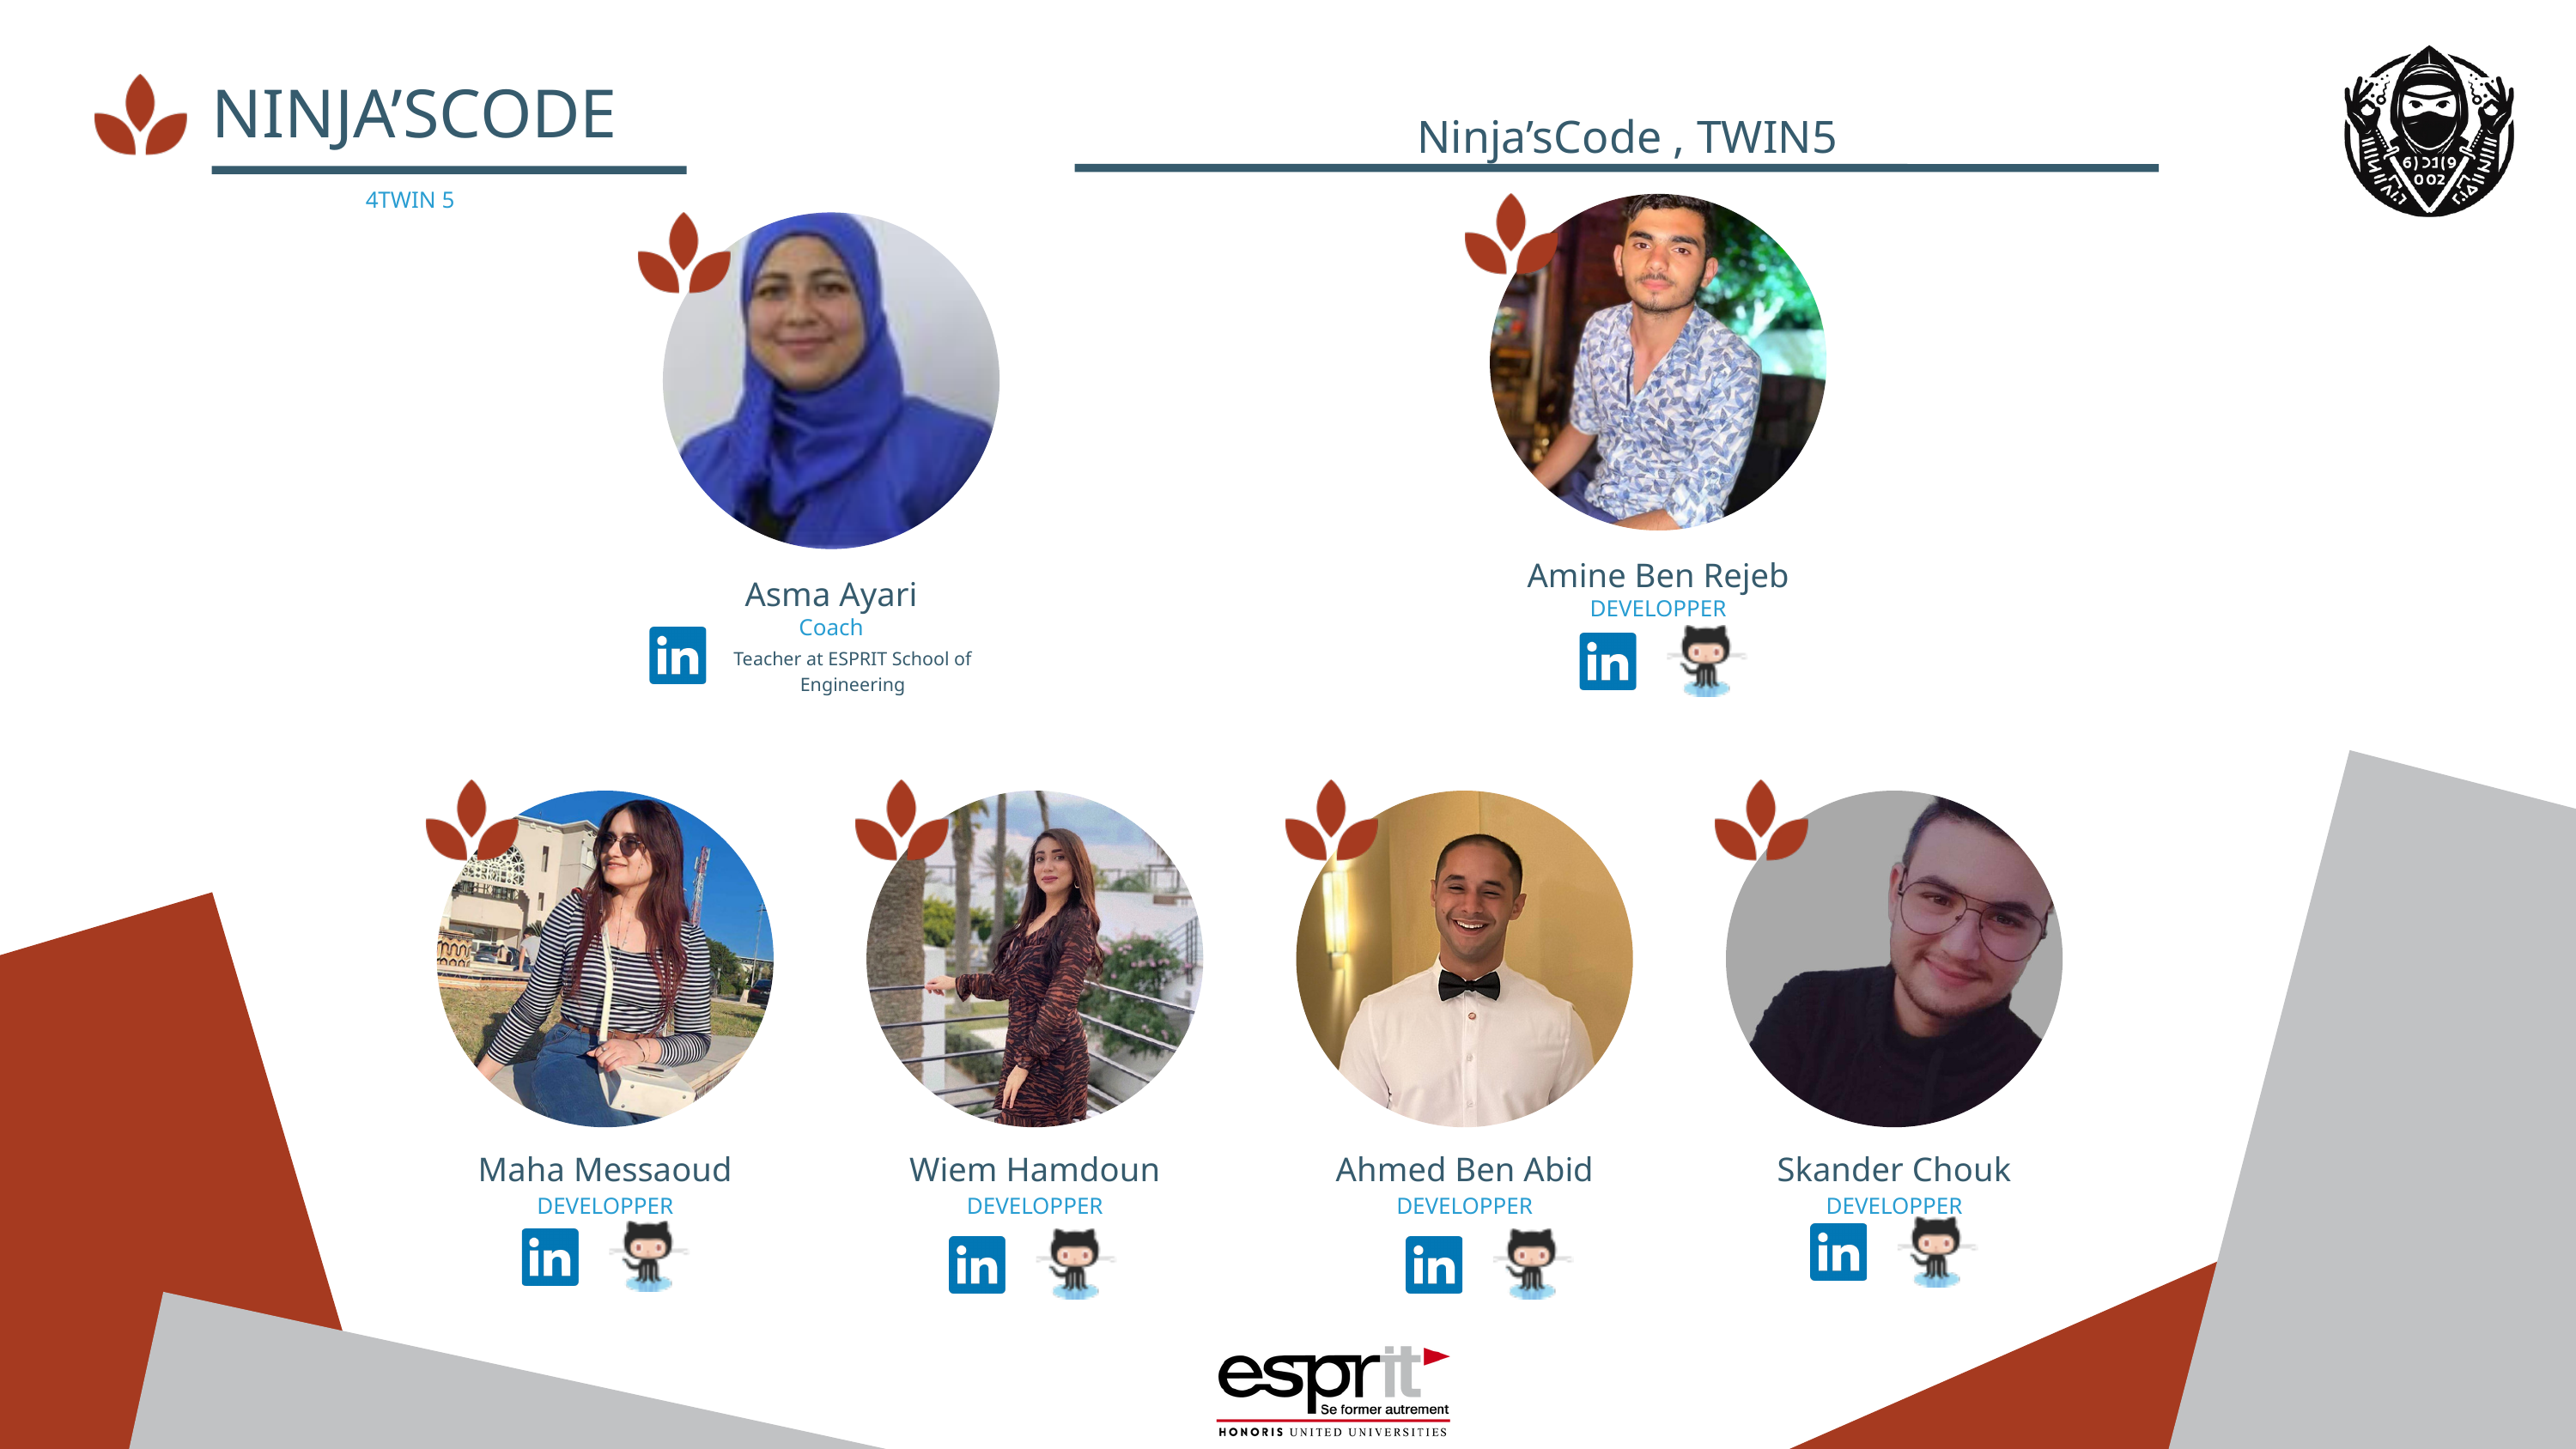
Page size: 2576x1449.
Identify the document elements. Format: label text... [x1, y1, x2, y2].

text_box Amine Ben Rejeb [1495, 549, 1822, 590]
text_box [1285, 779, 1379, 861]
text_box Ninja’sCode , TWIN5 [1074, 99, 2181, 162]
text_box Teacher at ESPRIT School of Engineering [684, 644, 1022, 747]
text_box [1714, 779, 1809, 861]
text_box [1296, 790, 1633, 1128]
text_box [609, 1221, 690, 1292]
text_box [2094, 947, 2576, 1387]
text_box [521, 1228, 579, 1286]
text_box DEVELOPPER [455, 1187, 774, 1219]
text_box [637, 212, 660, 294]
text_box Maha Messaoud [455, 1142, 774, 1187]
text_box [949, 1236, 1005, 1294]
text_box NINJA’SCODE [211, 58, 867, 152]
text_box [866, 790, 1204, 1128]
text_box DEVELOPPER [1296, 1187, 1633, 1219]
text_box 4TWIN 5 [228, 181, 592, 214]
text_box [1464, 193, 1488, 275]
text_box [436, 790, 775, 1128]
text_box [1803, 1294, 2570, 1449]
text_box [425, 779, 519, 861]
text_box Asma Ayari [649, 567, 1013, 614]
text_box Coach [649, 614, 1013, 640]
text_box Ahmed Ben Abid [1296, 1142, 1633, 1187]
text_box [1810, 1223, 1868, 1281]
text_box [1489, 193, 1827, 531]
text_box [1725, 790, 2063, 1128]
text_box Wiem Hamdoun [866, 1142, 1204, 1187]
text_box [662, 212, 1000, 549]
text_box [1036, 1228, 1117, 1300]
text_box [107, 1367, 865, 1449]
text_box [854, 779, 950, 861]
text_box Skander Chouk [1726, 1142, 2063, 1189]
text_box [649, 627, 707, 684]
text_box [2326, 29, 2532, 234]
text_box [1897, 1216, 1978, 1288]
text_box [0, 1070, 452, 1449]
text_box [1579, 633, 1637, 690]
text_box [1406, 1236, 1463, 1294]
text_box [1492, 1228, 1574, 1300]
text_box DEVELOPPER [1495, 590, 1822, 622]
text_box [1185, 1315, 1479, 1449]
text_box [94, 74, 188, 155]
text_box DEVELOPPER [1726, 1189, 2063, 1219]
text_box [1667, 625, 1748, 697]
text_box DEVELOPPER [866, 1187, 1204, 1219]
